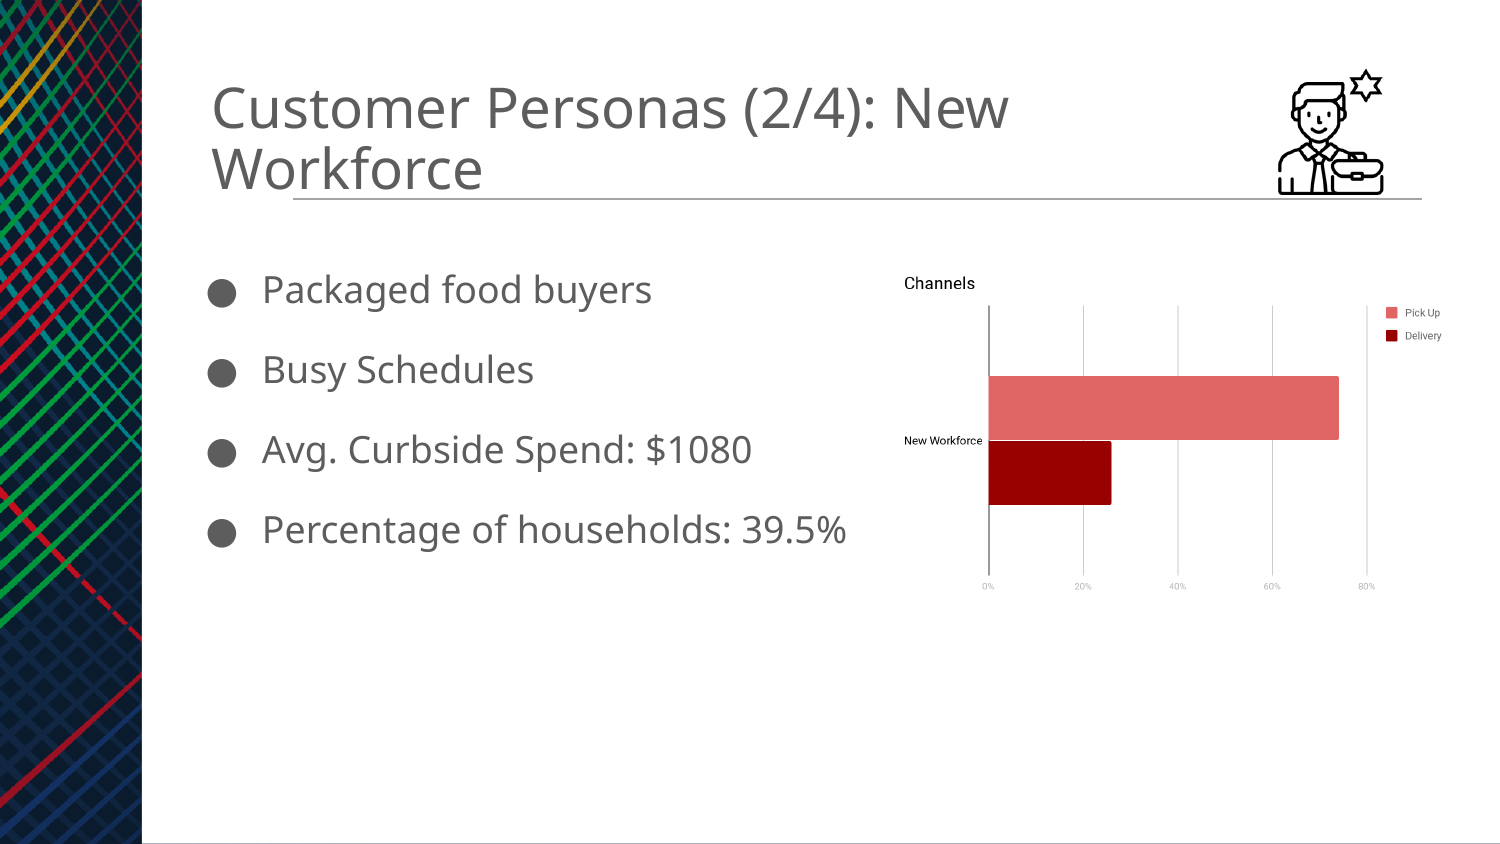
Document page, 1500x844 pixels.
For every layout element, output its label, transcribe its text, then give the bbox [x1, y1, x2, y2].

list Customer Personas (2/4): New Workforce [206, 101, 1269, 181]
picture [0, 0, 141, 844]
text_box Packaged food buyers Busy Schedules Avg. Curbside Spend: $1080 Percentage of households: 39.5% [171, 236, 1449, 750]
picture [1274, 68, 1388, 195]
picture [886, 255, 1459, 610]
